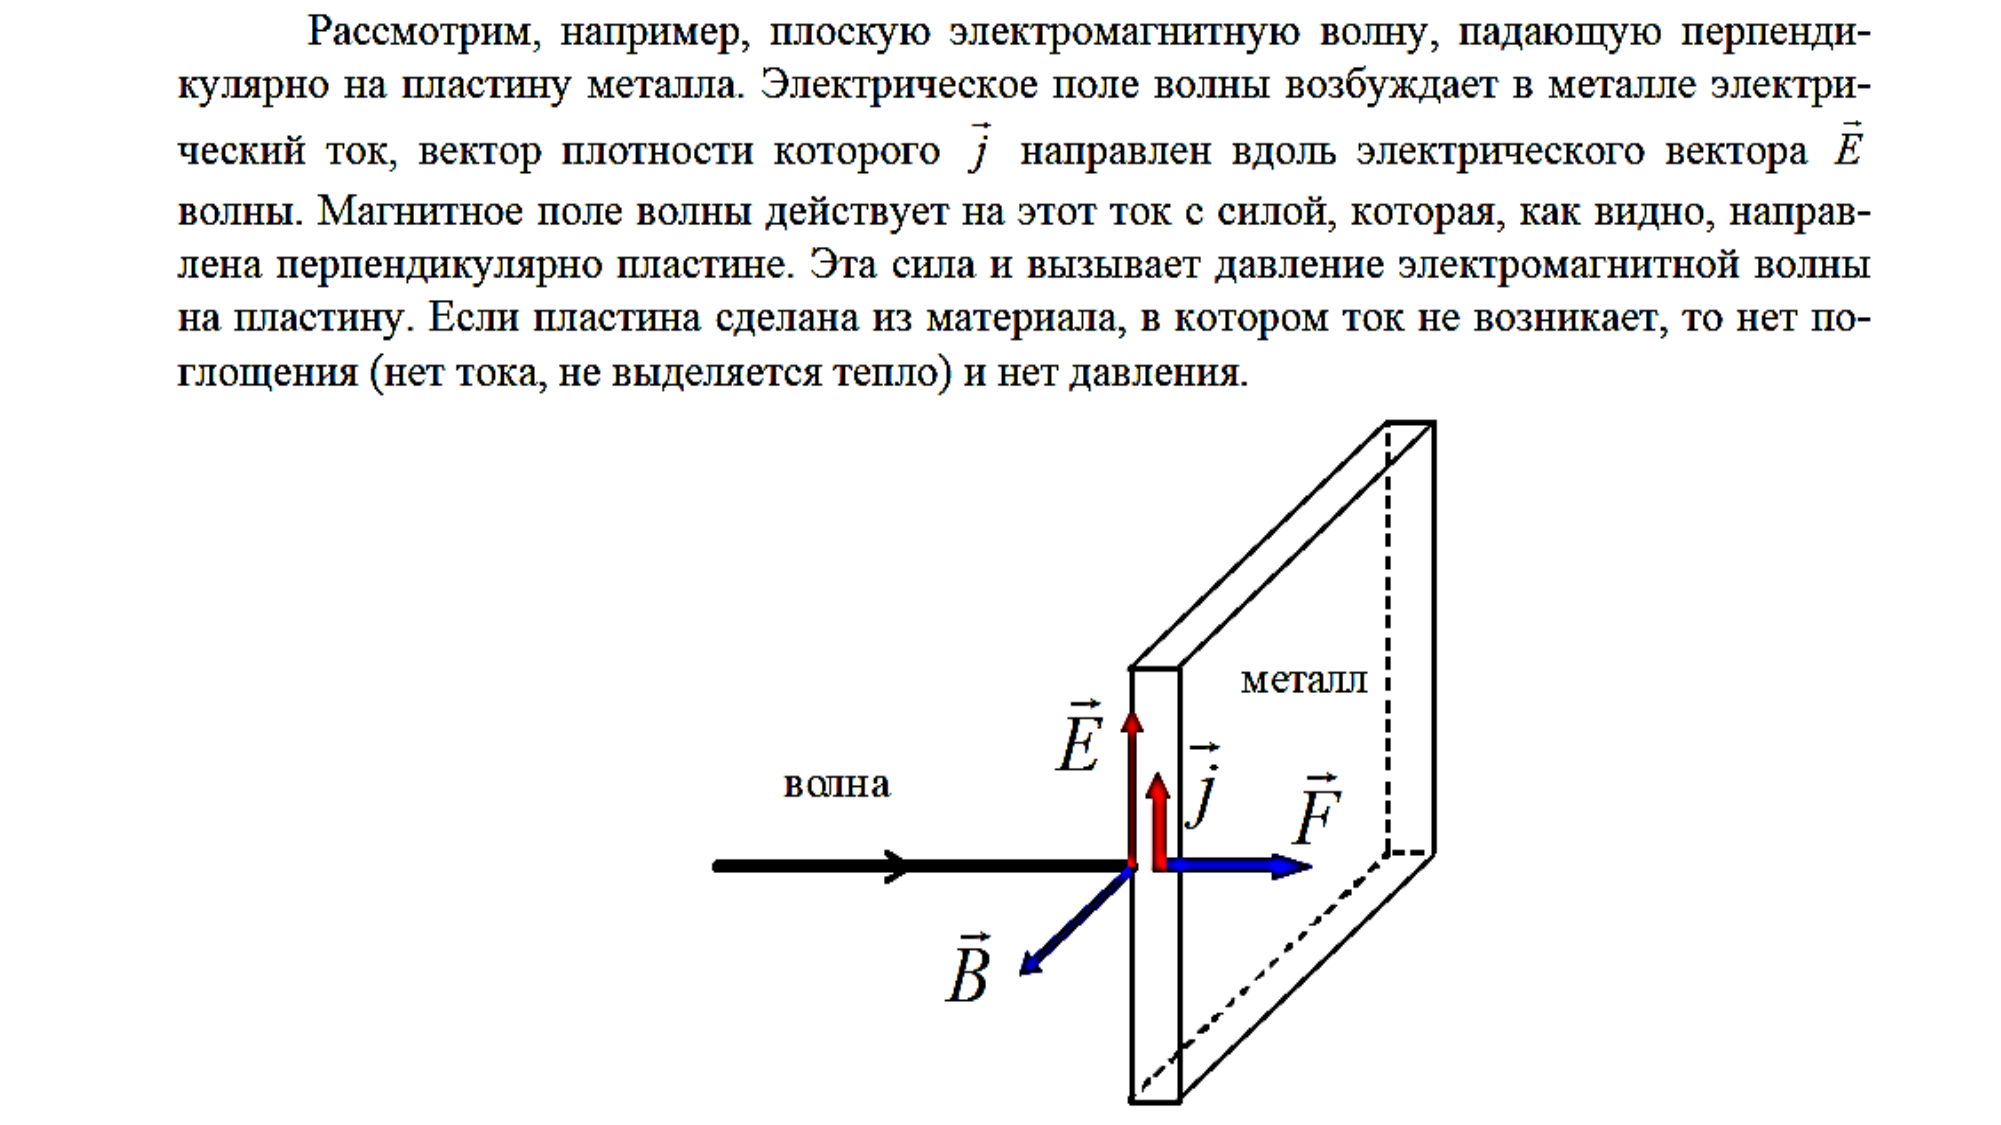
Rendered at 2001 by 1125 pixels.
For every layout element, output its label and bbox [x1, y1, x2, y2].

picture [176, 11, 1876, 1125]
